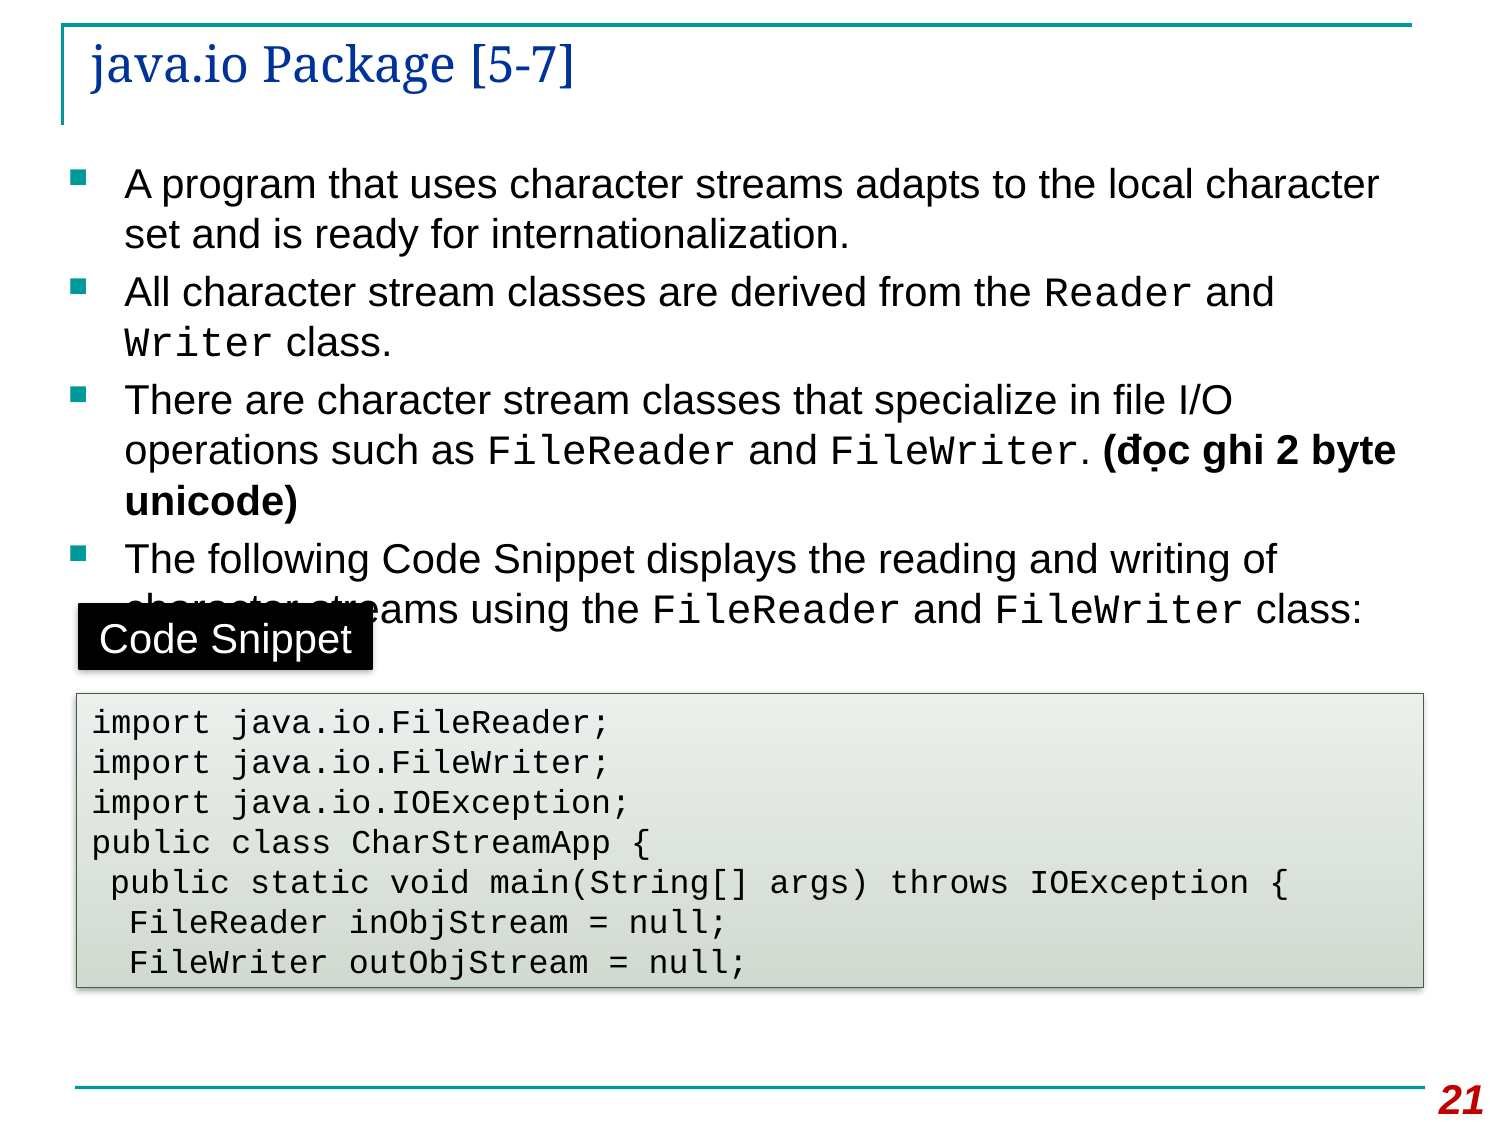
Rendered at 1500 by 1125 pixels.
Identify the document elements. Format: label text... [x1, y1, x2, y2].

text_box Code Snippet [78, 603, 373, 670]
title java.io Package [5-7] [76, 24, 1288, 93]
list A program that uses character streams adapts to the local character set and is ready for internationalization. All character stream classes are derived from the Reader and Writer class. There are character stream classes that specialize in file I/O operations such as FileReader and FileWriter. (đọc ghi 2 byte unicode) The following Code Snippet displays the reading and writing of character streams using the FileReader and FileWriter class: [52, 148, 1427, 1070]
text_box import java.io.FileReader; import java.io.FileWriter; import java.io.IOException; public class CharStreamApp { public static void main(String[] args) throws IOException { FileReader inObjStream = null; FileWriter outObjStream = null; [76, 693, 1424, 988]
slide_number 21 [1400, 1065, 1500, 1125]
